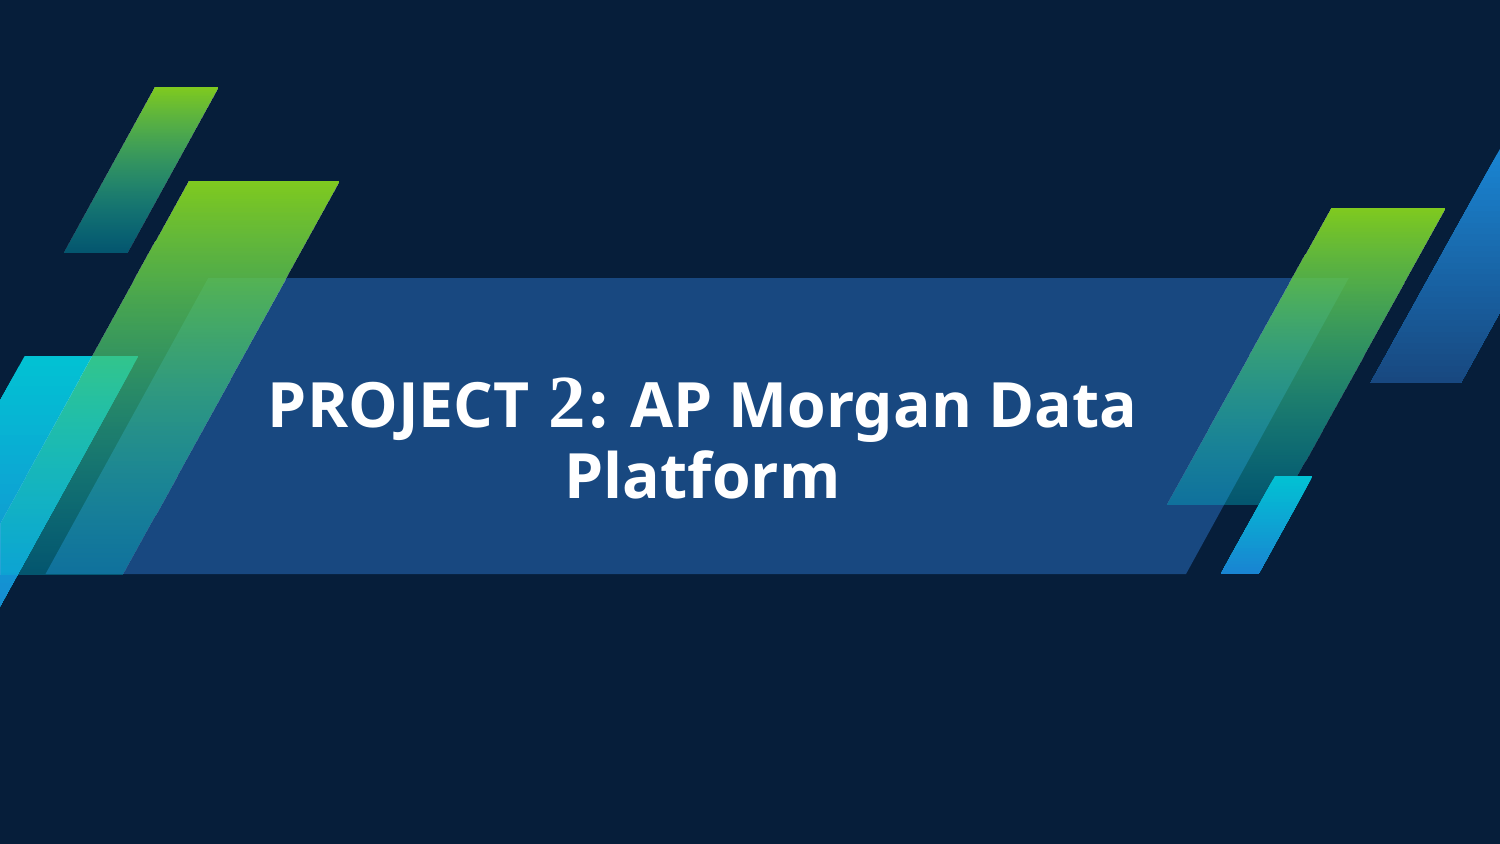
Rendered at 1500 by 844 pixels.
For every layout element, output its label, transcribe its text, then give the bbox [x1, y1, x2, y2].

title PROJECT 2: AP Morgan Data Platform [229, 312, 1177, 512]
